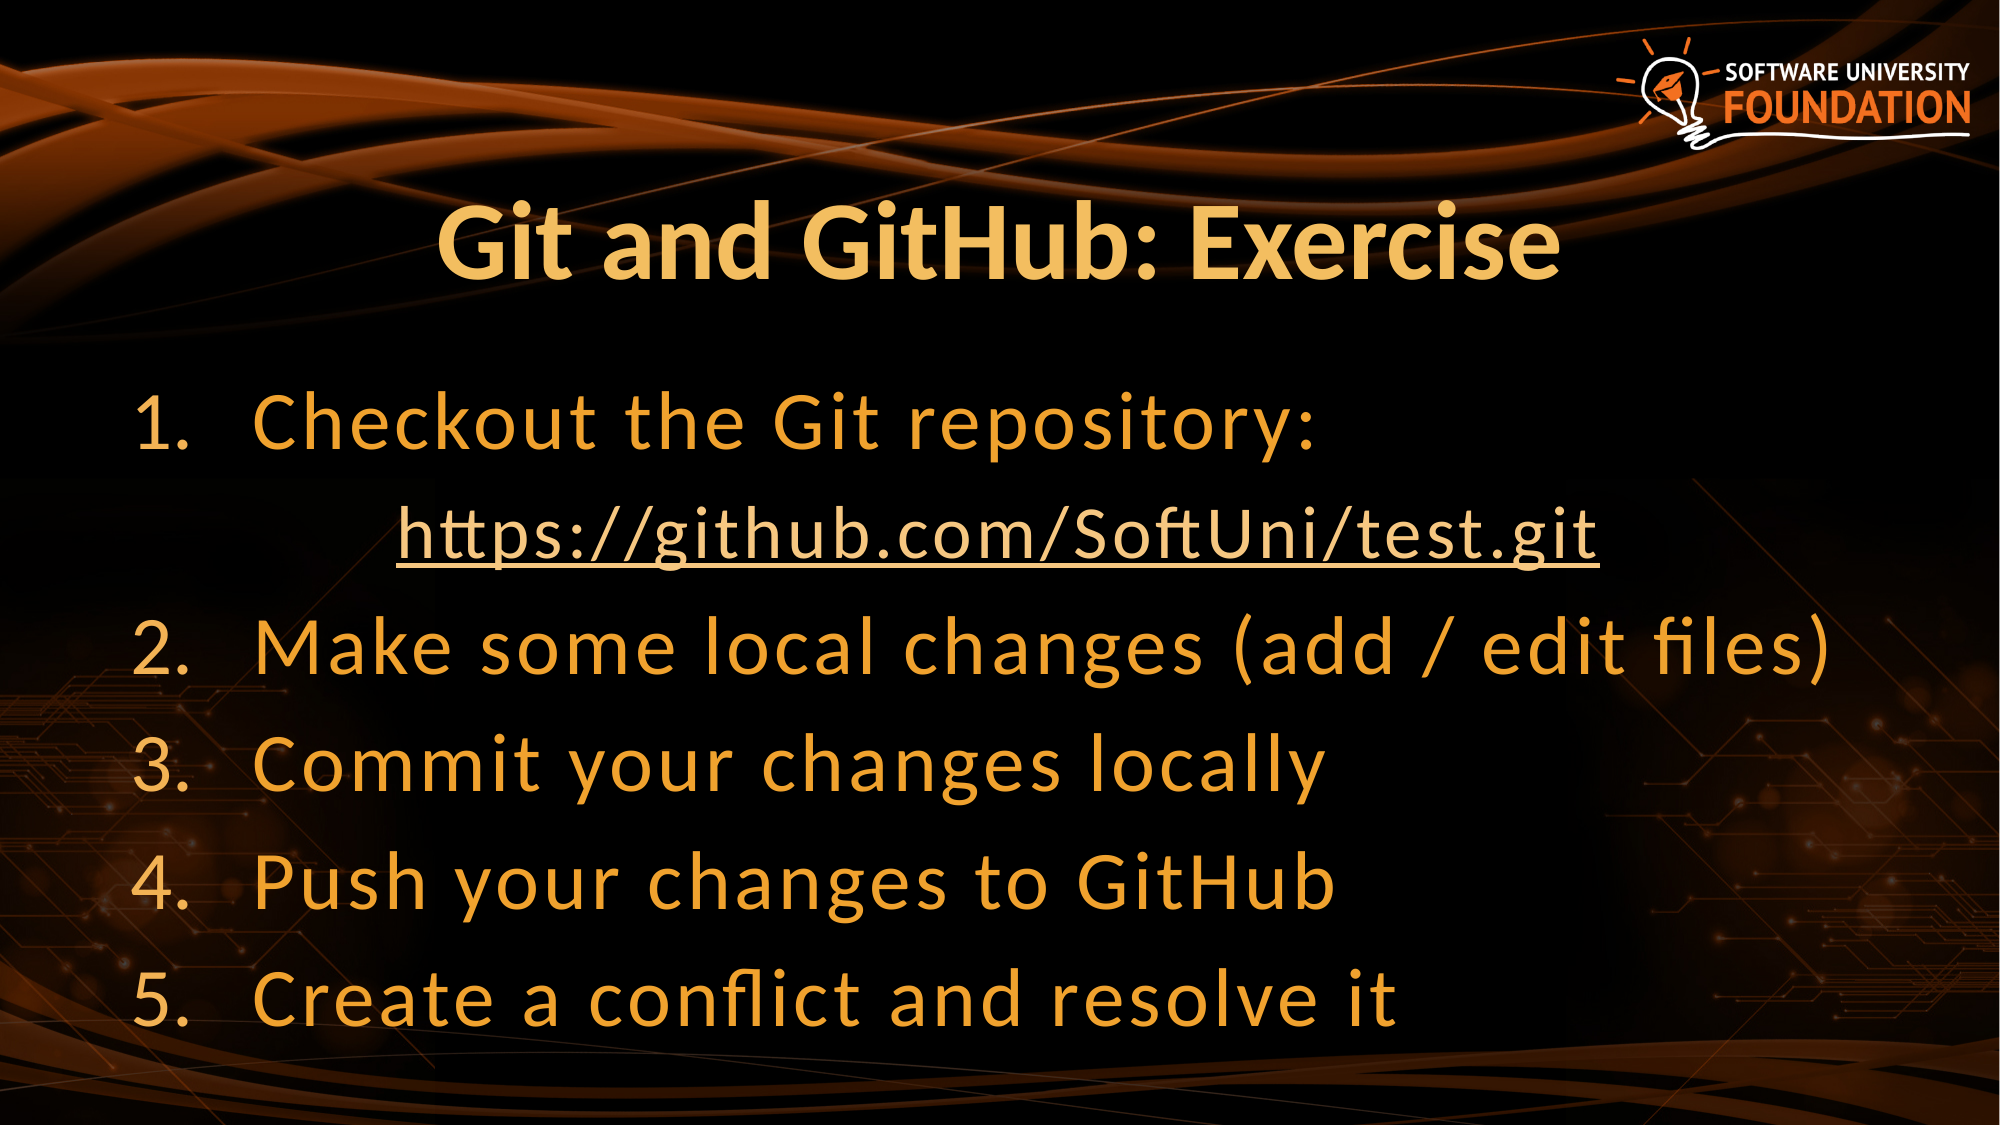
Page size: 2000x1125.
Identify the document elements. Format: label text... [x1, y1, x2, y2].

picture [0, 0, 2000, 1125]
list Checkout the Git repository: https://github.com/SoftUni/test.git Make some local changes (add / edit files) Commit your changes locally Push your changes to GitHub Create a conflict and resolve it [124, 355, 1871, 1057]
title Git and GitHub: Exercise [124, 174, 1876, 310]
